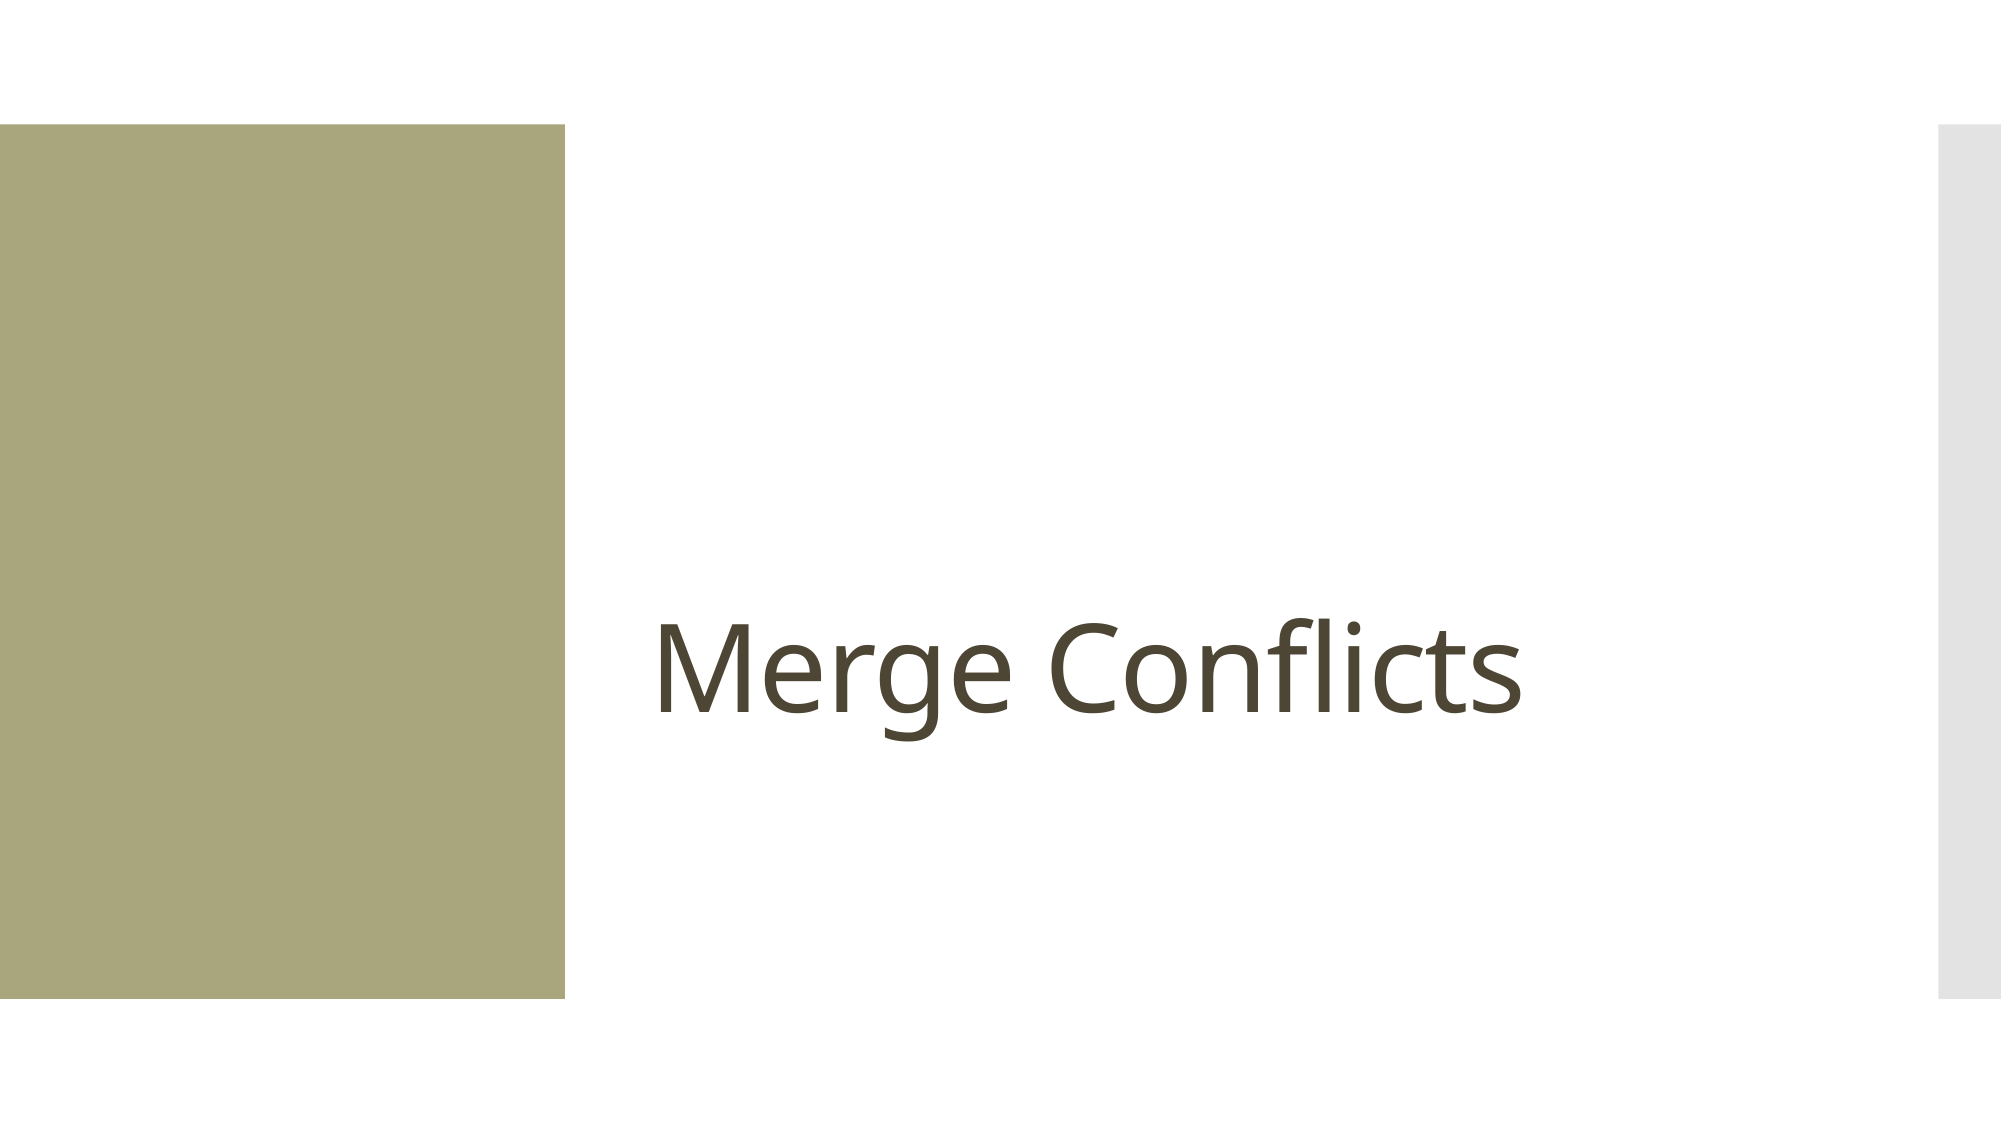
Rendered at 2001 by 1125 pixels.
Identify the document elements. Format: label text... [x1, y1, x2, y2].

title Merge Conflicts [634, 213, 1835, 747]
